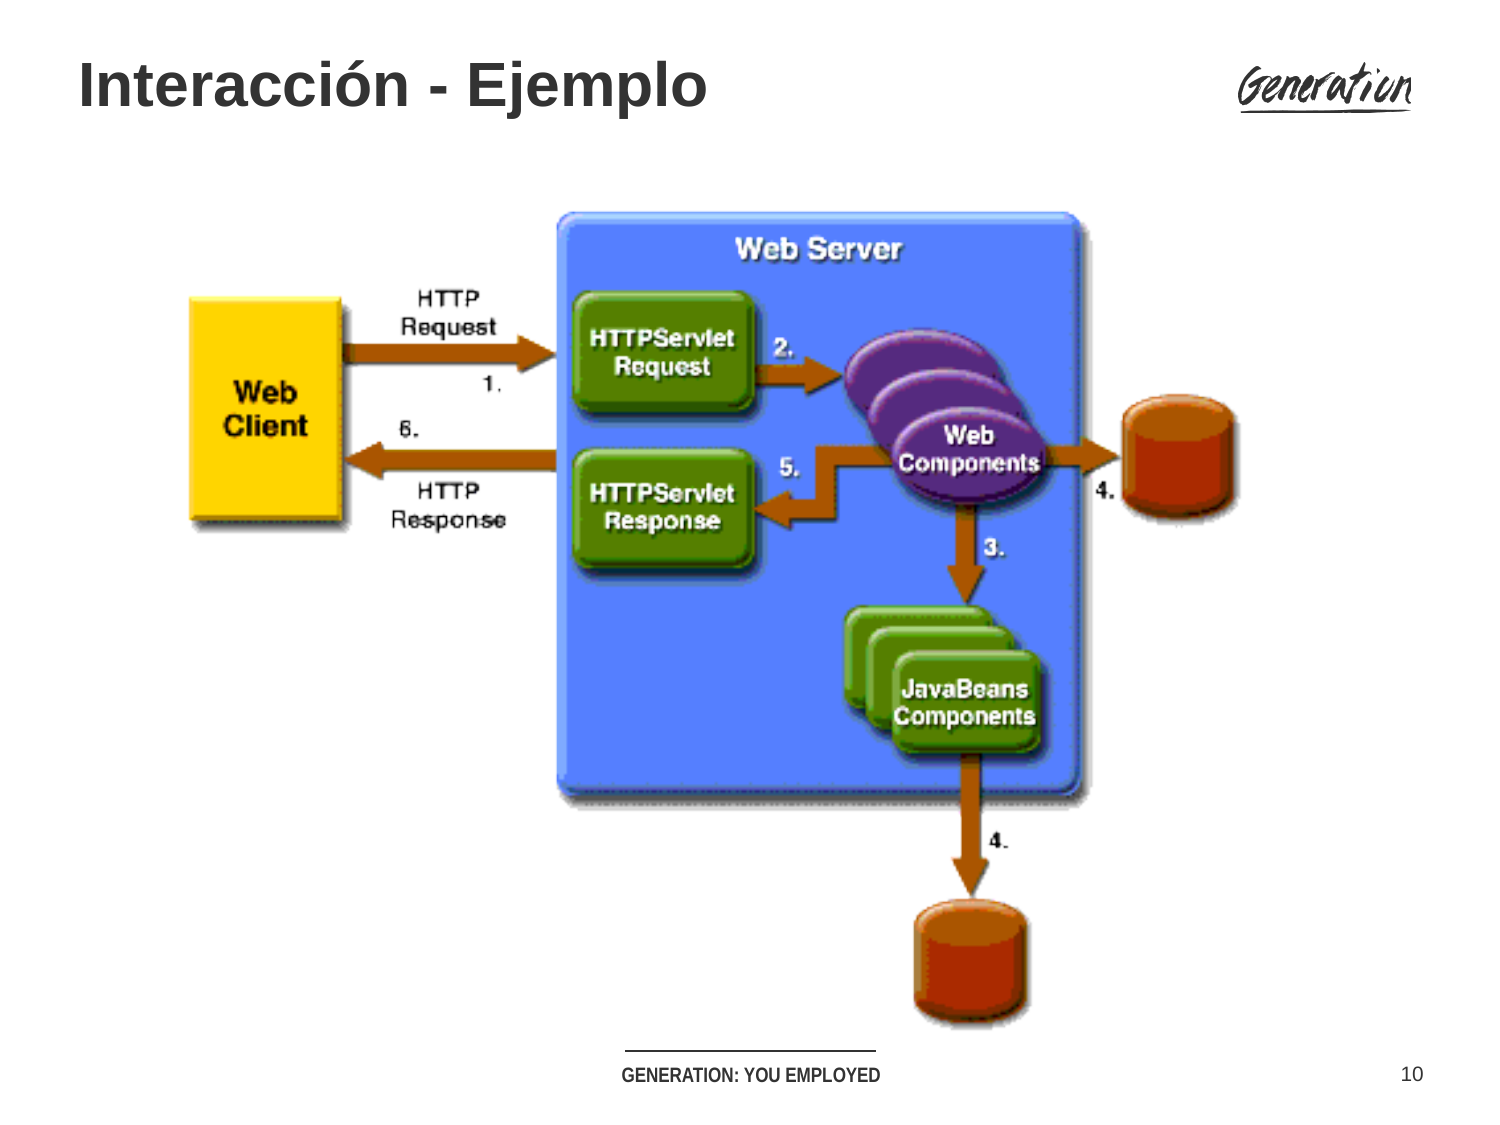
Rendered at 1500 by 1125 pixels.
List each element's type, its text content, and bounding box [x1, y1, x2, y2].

picture [72, 174, 1251, 1051]
title Interacción - Ejemplo [78, 36, 1450, 127]
